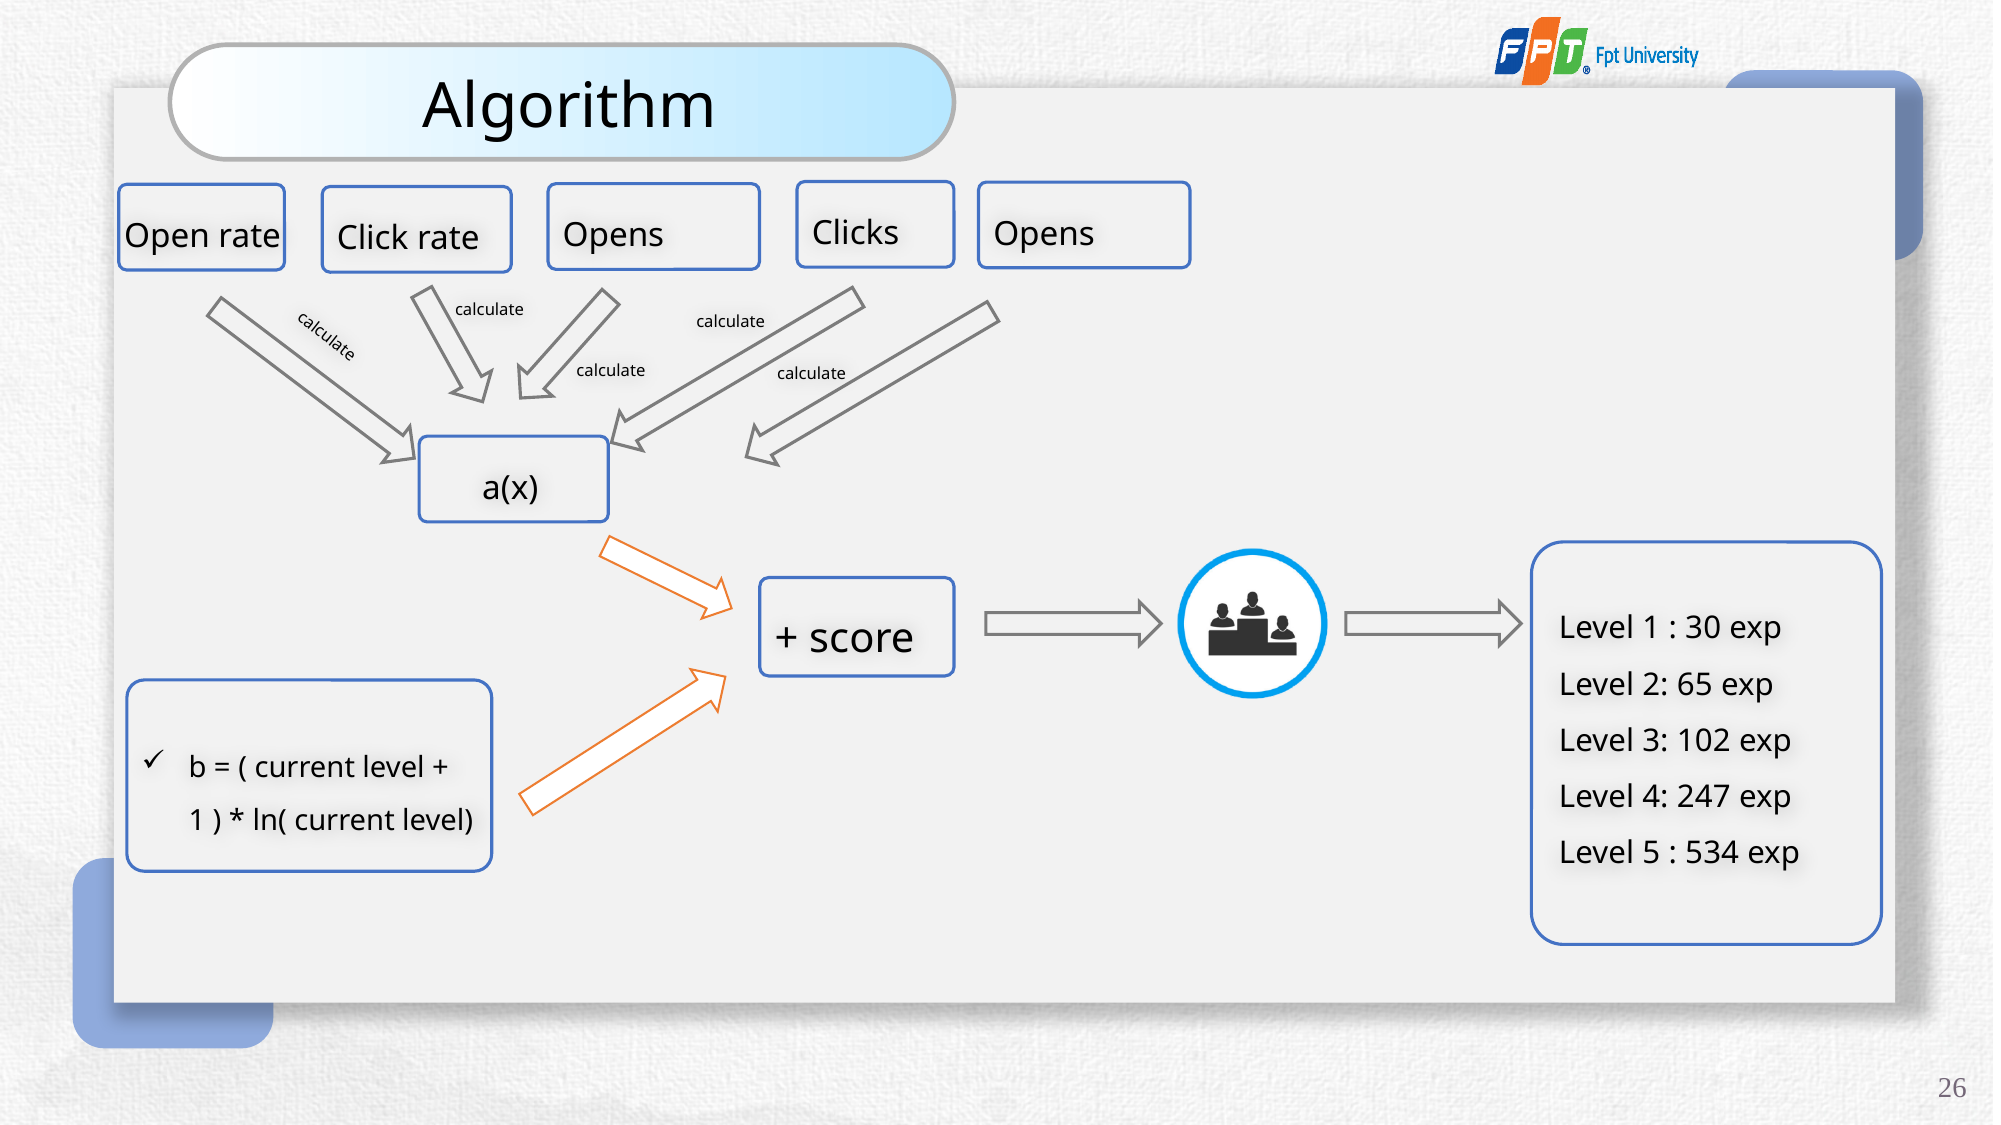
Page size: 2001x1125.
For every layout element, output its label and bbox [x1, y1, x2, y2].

text_box [547, 183, 760, 270]
text_box [1531, 533, 1882, 945]
text_box [796, 181, 954, 268]
picture [0, 0, 1993, 1125]
text_box [978, 182, 1190, 268]
text_box [759, 577, 955, 676]
text_box [109, 184, 316, 270]
text_box [419, 436, 609, 522]
text_box [322, 186, 512, 273]
